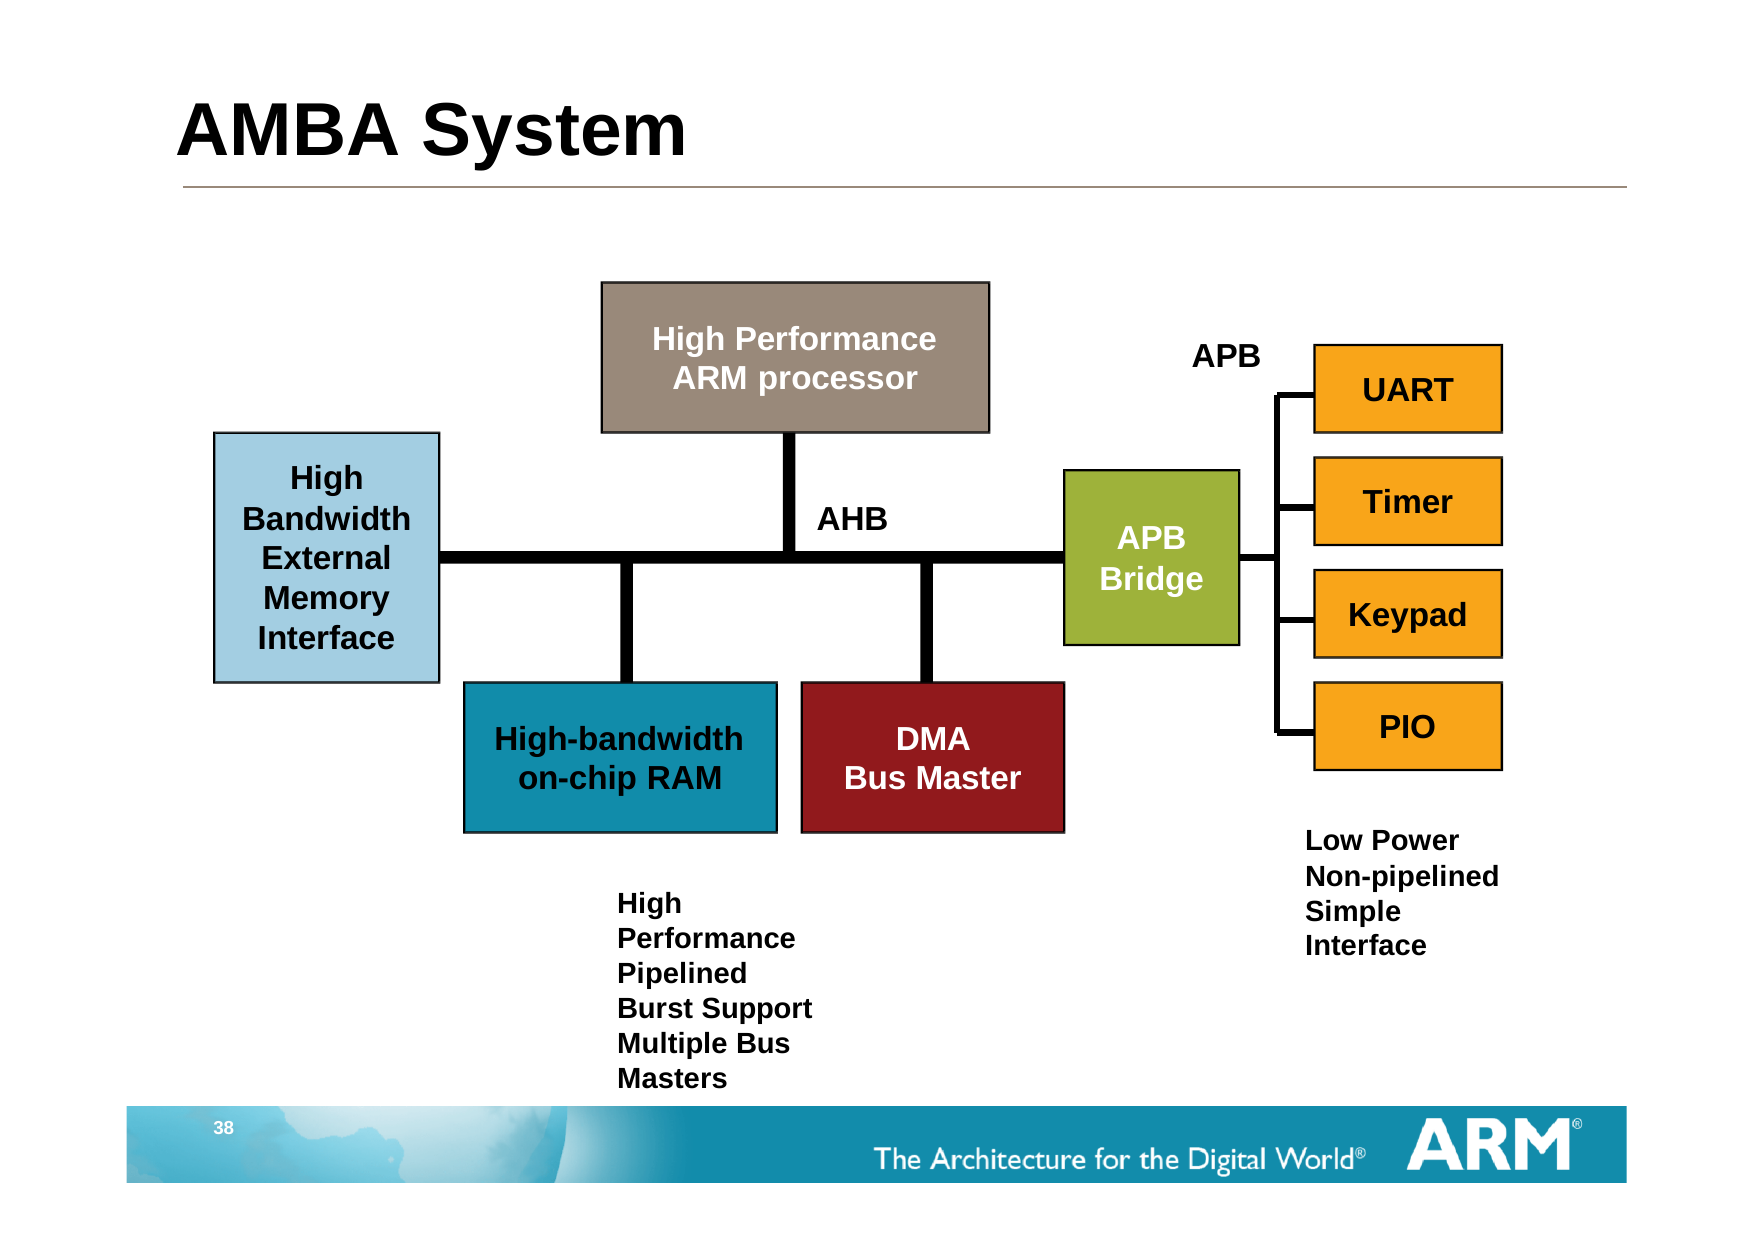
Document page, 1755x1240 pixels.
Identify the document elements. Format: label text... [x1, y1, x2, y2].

text_box [466, 684, 775, 831]
text_box High Performance ARM processor [650, 316, 941, 399]
text_box [463, 681, 778, 834]
text_box UART [1360, 367, 1456, 410]
text_box [800, 681, 1066, 834]
text_box [1313, 681, 1504, 772]
text_box [603, 284, 988, 431]
text_box PIO [1377, 705, 1439, 748]
text_box [1313, 456, 1504, 547]
text_box [1066, 472, 1238, 643]
text_box [439, 551, 1065, 564]
text_box [600, 281, 991, 434]
text_box AHB [814, 496, 890, 539]
text_box [920, 557, 933, 683]
text_box APB Bridge [1096, 516, 1207, 599]
text_box [213, 431, 441, 684]
text_box [620, 557, 633, 683]
slide_number 38 [198, 1115, 287, 1176]
text_box Keypad [1346, 592, 1470, 635]
text_box Timer [1360, 480, 1455, 523]
text_box [1063, 469, 1241, 647]
text_box [1313, 568, 1504, 659]
text_box High Bandwidth External Memory Interface [239, 456, 414, 659]
text_box Low Power [1302, 821, 1462, 856]
text_box [1316, 684, 1500, 768]
text_box [1316, 347, 1500, 431]
text_box DMA Bus Master [841, 716, 1025, 799]
text_box [216, 434, 438, 681]
text_box APB [1189, 334, 1264, 376]
text_box [1316, 572, 1500, 656]
text_box Non-pipelined Simple Interface [1302, 856, 1533, 929]
text_box [1316, 459, 1500, 543]
title AMBA System [173, 80, 1581, 172]
text_box [1313, 343, 1504, 434]
text_box High Performance Pipelined Burst Support Multiple Bus Masters [615, 884, 911, 1027]
text_box [782, 432, 796, 558]
picture [126, 1106, 1627, 1183]
text_box High-bandwidth on-chip RAM [492, 716, 748, 799]
text_box [803, 684, 1063, 831]
